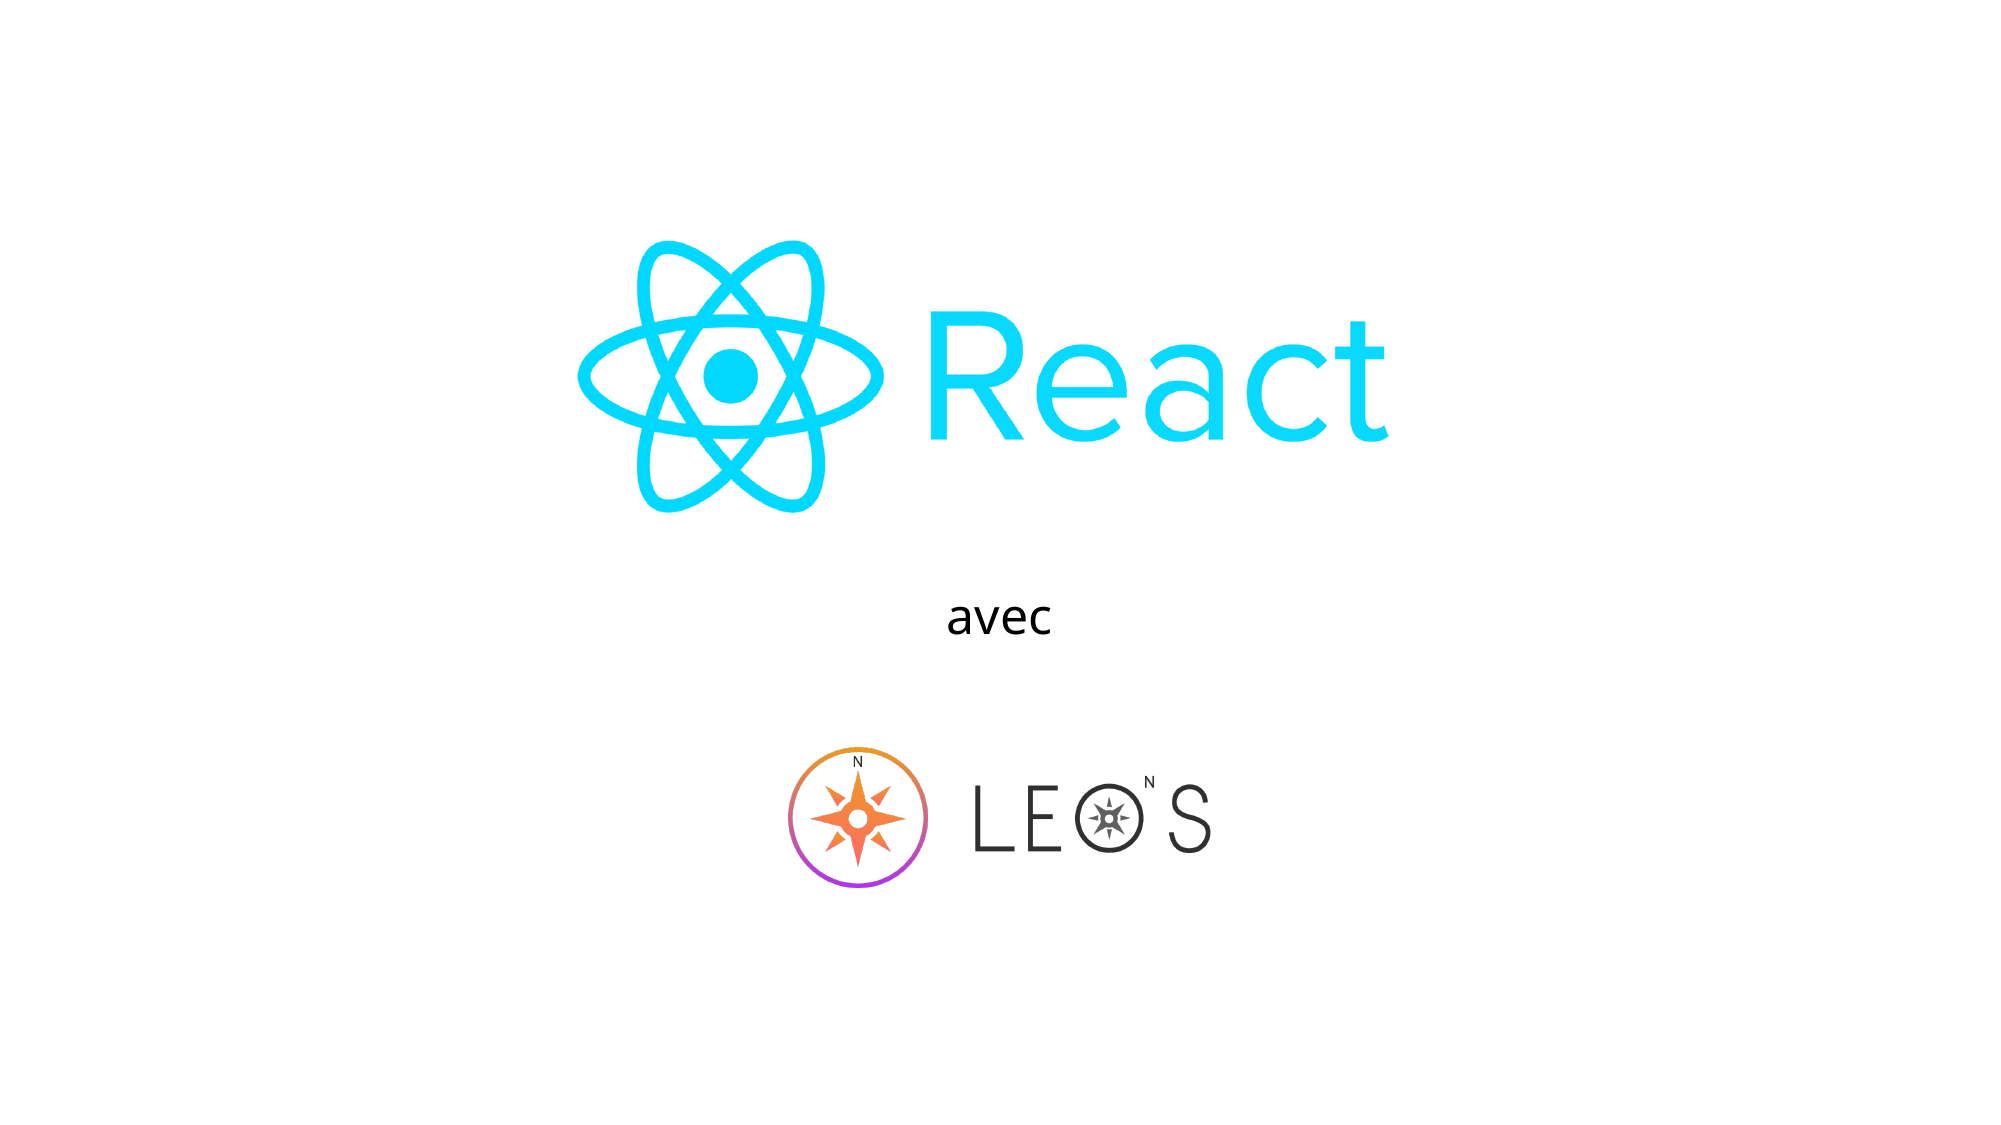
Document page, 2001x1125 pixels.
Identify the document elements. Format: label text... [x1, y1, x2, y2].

picture [788, 747, 1212, 888]
subtitle avec [249, 590, 1750, 697]
picture [312, 218, 1655, 538]
